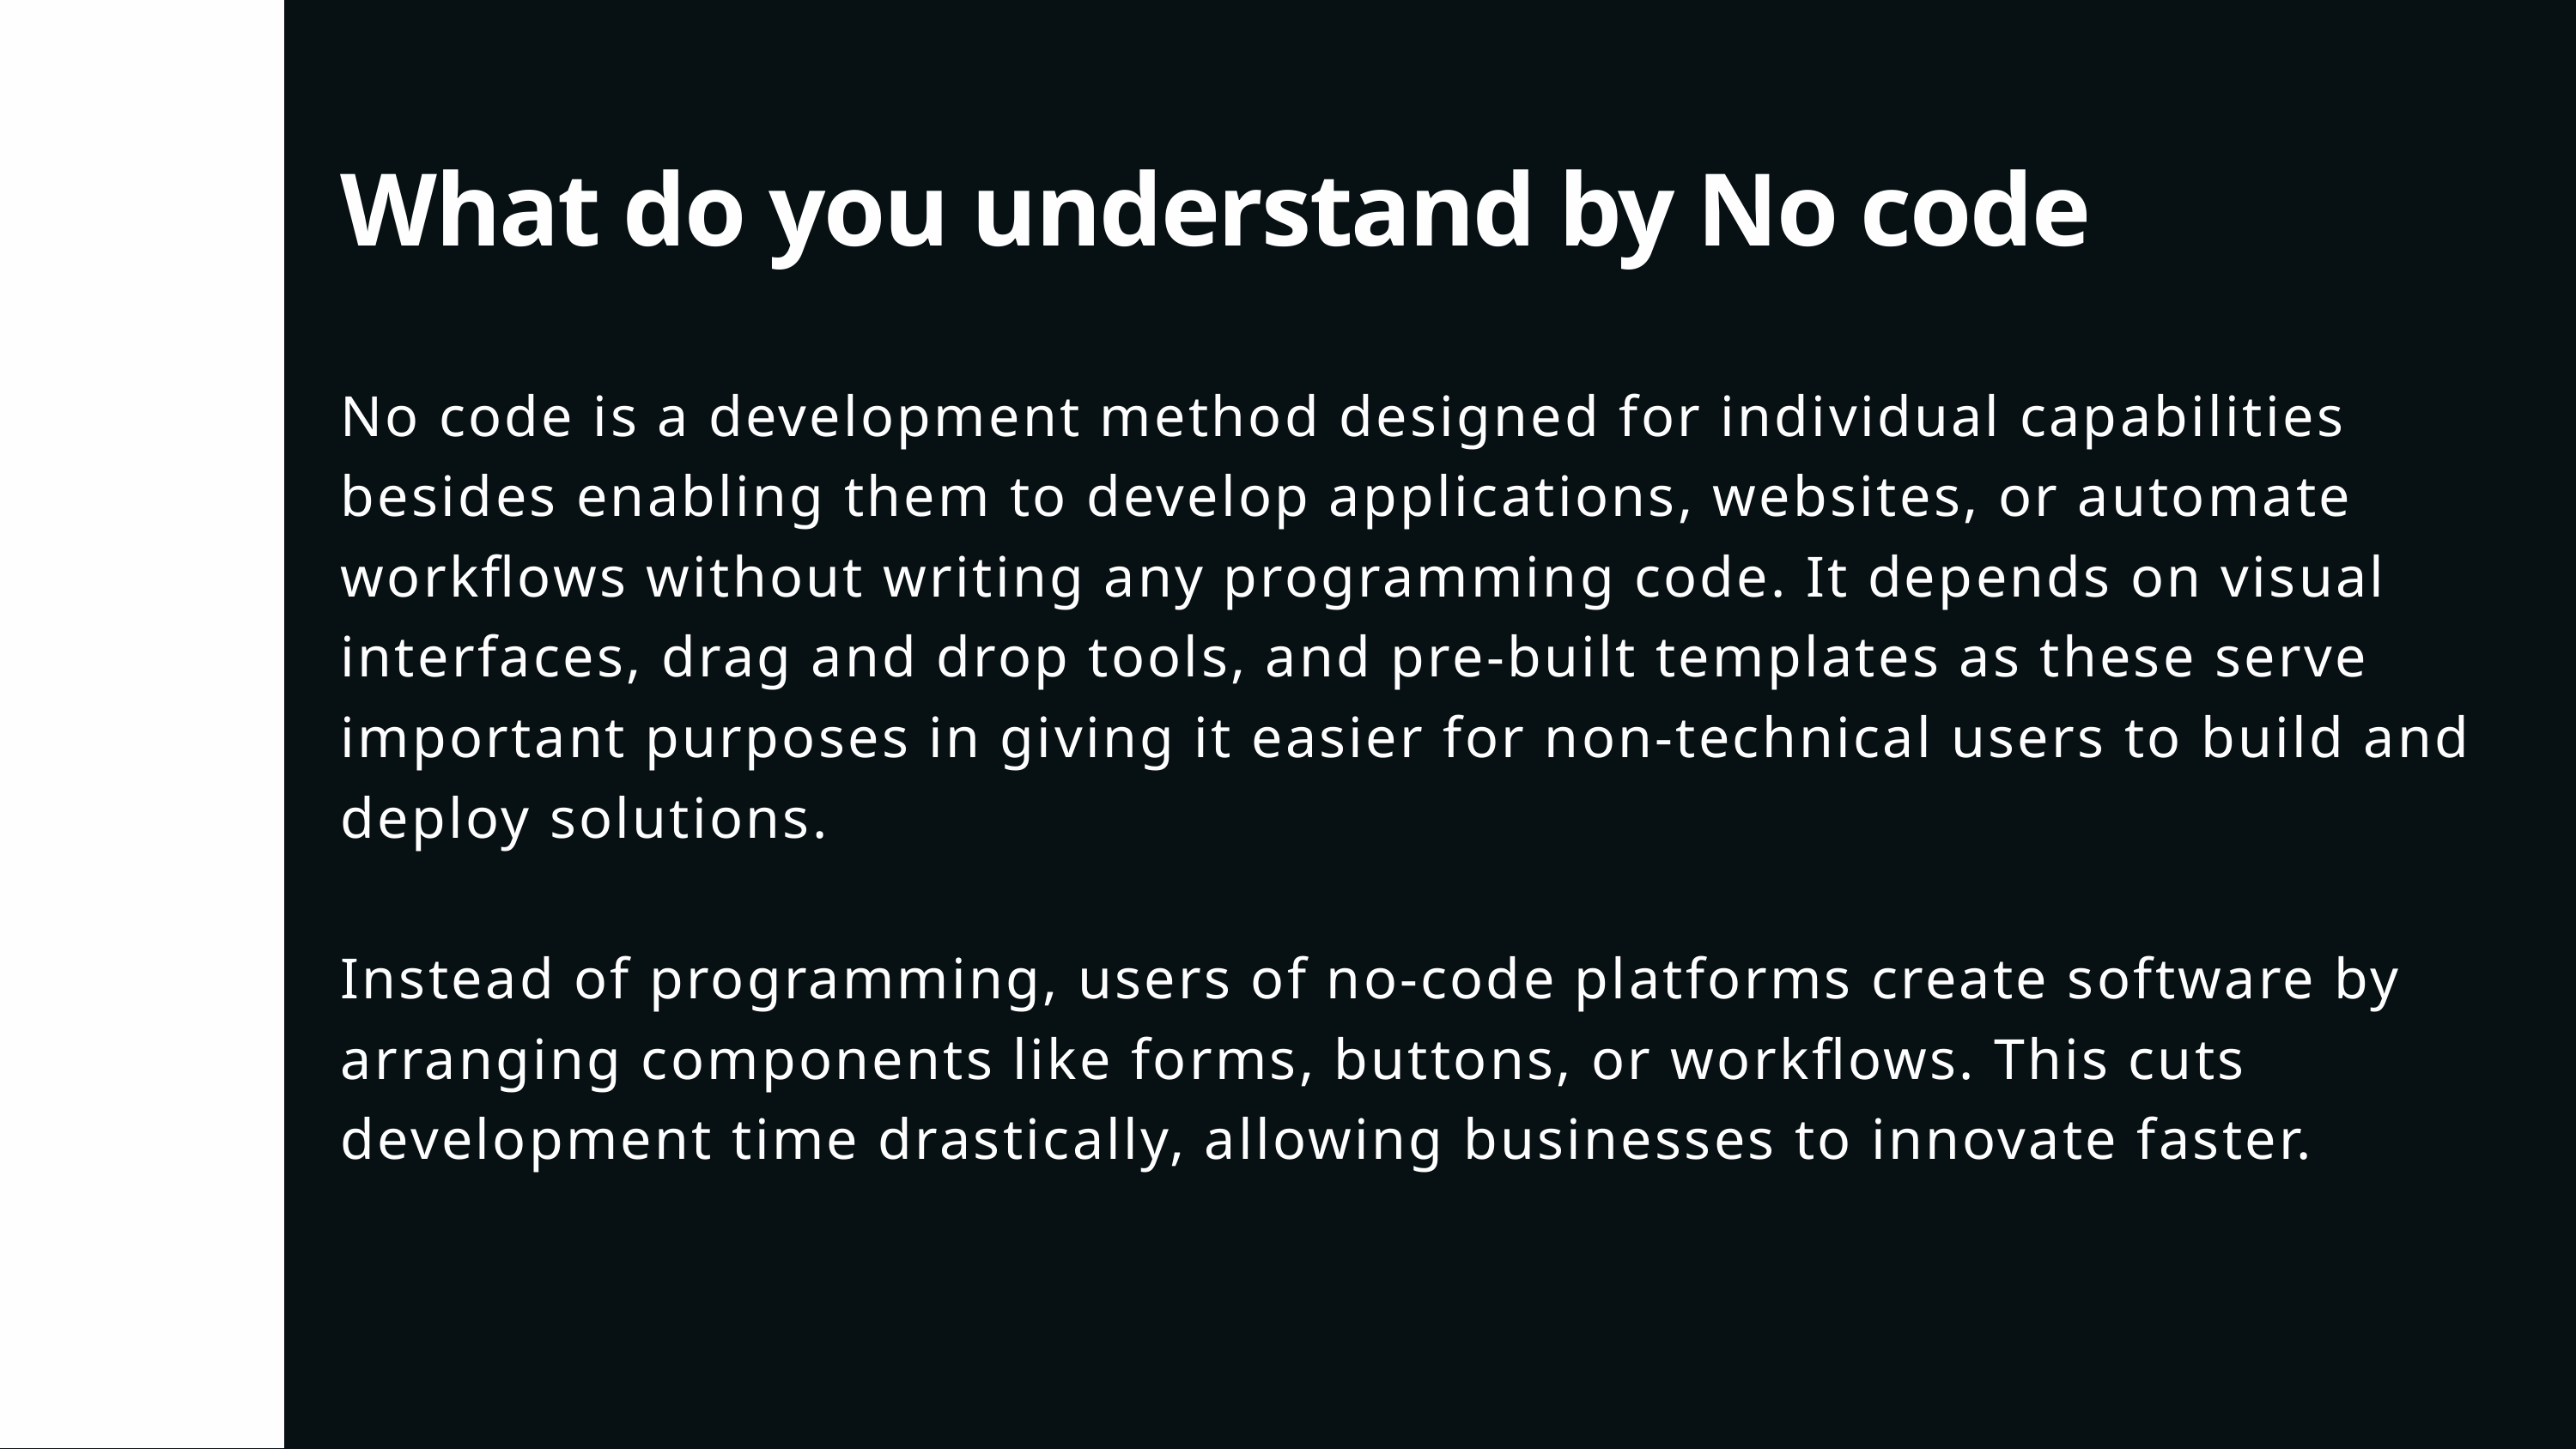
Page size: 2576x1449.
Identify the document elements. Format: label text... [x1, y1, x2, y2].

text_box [0, 0, 285, 1449]
text_box No code is a development method designed for individual capabilities besides enabling them to develop applications, websites, or automate workflows without writing any programming code. It depends on visual interfaces, drag and drop tools, and pre-built templates as these serve important purposes in giving it easier for non-technical users to build and deploy solutions. Instead of programming, users of no-code platforms create software by arranging components like forms, buttons, or workflows. This cuts development time drastically, allowing businesses to innovate faster. [340, 0, 2518, 1246]
